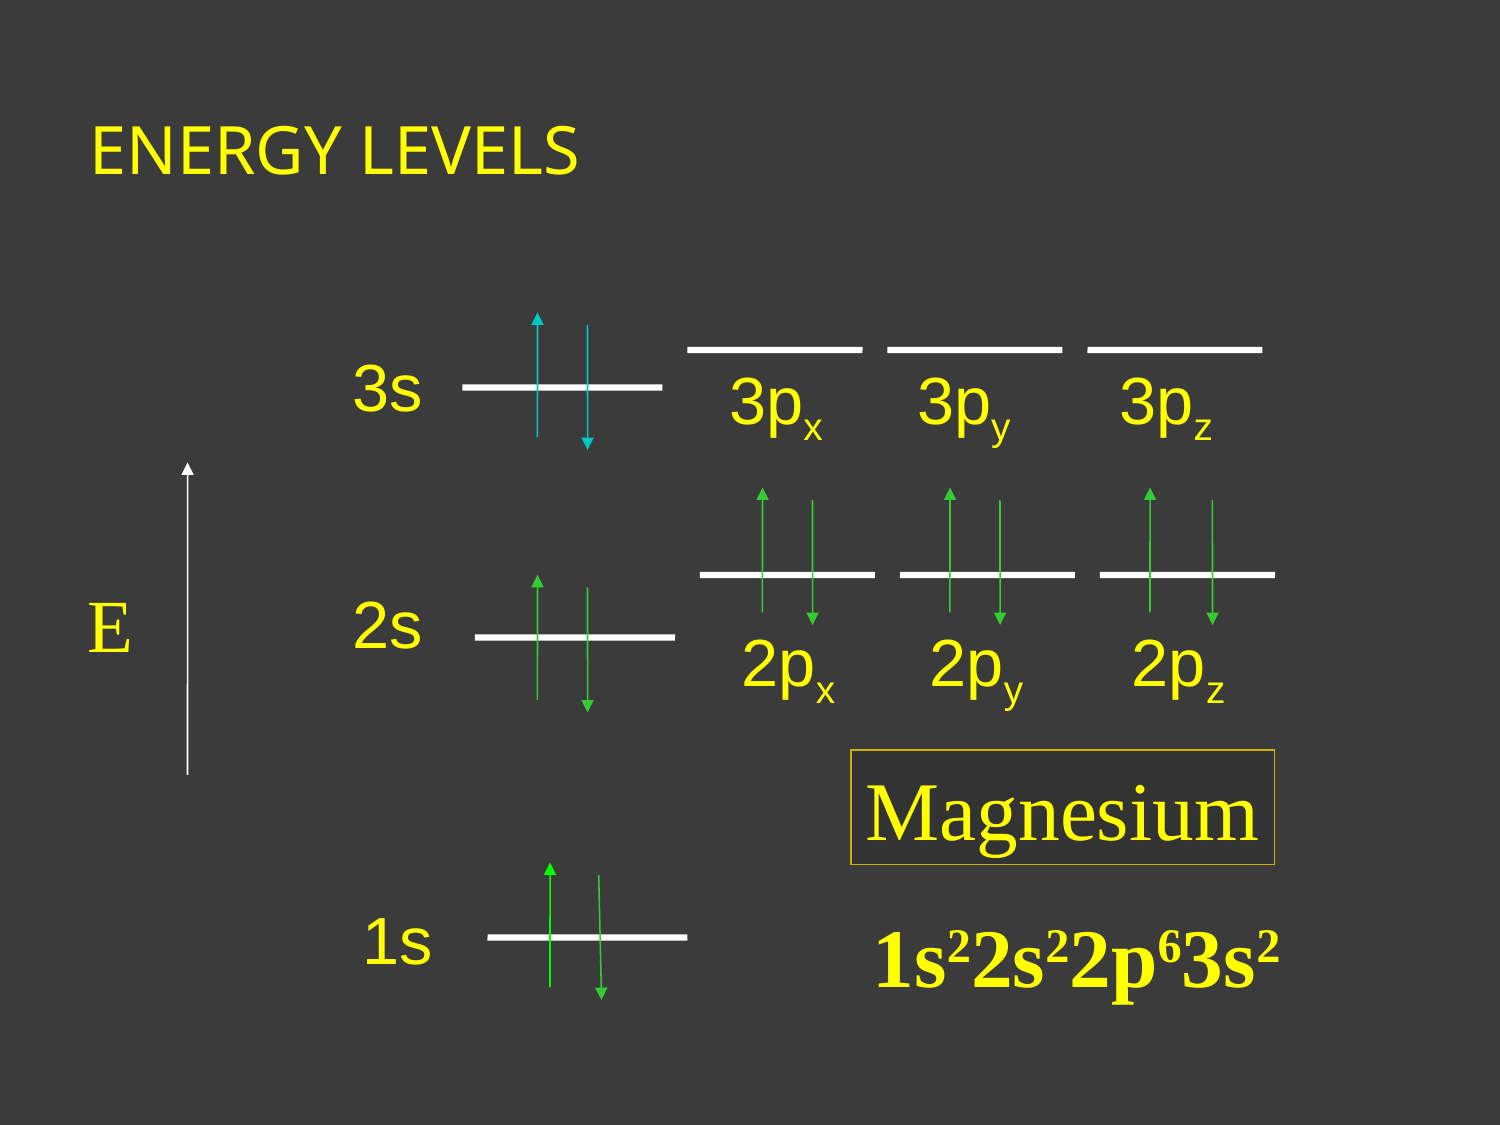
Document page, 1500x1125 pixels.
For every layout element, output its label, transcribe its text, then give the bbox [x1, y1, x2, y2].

text_box [181, 462, 194, 775]
text_box E [72, 569, 149, 675]
text_box [531, 312, 544, 335]
title Energy Levels [75, 45, 1425, 250]
text_box 1s22s22p63s2 [857, 896, 1296, 1012]
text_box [337, 337, 1276, 986]
